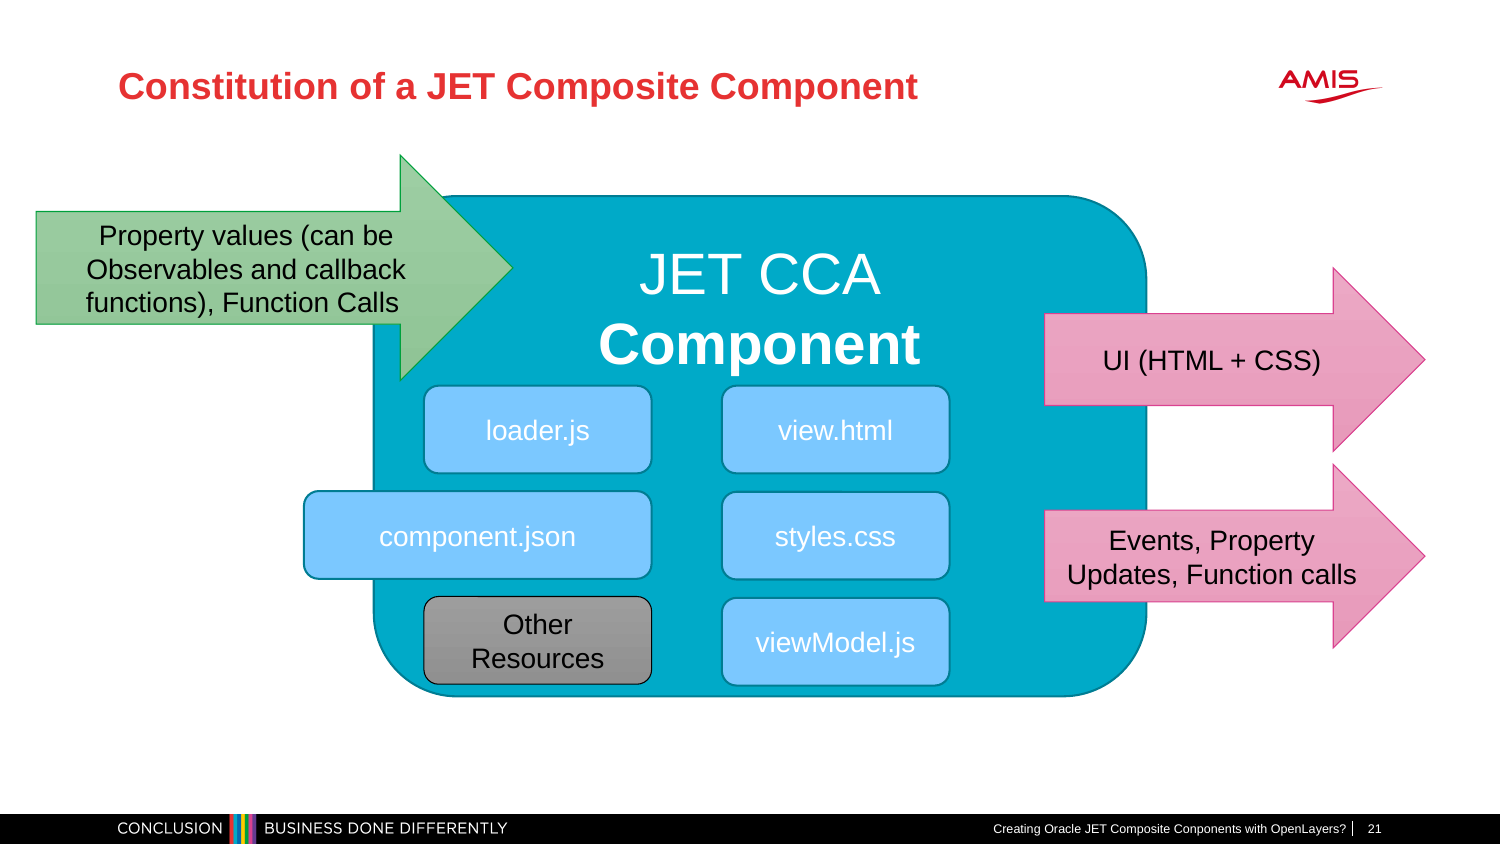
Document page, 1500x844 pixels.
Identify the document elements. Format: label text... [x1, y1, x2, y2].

text_box Property values (can be Observables and callback functions), Function Calls [35, 153, 514, 382]
slide_number 21 [1358, 820, 1382, 839]
text_box component.json [302, 490, 653, 580]
picture [0, 814, 236, 844]
footer Creating Oracle JET Composite Conponents with OpenLayers? [814, 820, 1347, 839]
picture [1205, 58, 1388, 106]
text_box styles.css [720, 490, 951, 581]
text_box view.html [720, 384, 951, 475]
text_box loader.js [422, 384, 653, 475]
title Constitution of a JET Composite Component [118, 47, 1205, 130]
text_box Other Resources [423, 595, 653, 685]
text_box viewModel.js [720, 596, 951, 687]
text_box UI (HTML + CSS) [1044, 266, 1426, 453]
text_box JET CCA Component [372, 195, 1148, 698]
picture [239, 814, 1500, 844]
text_box Events, Property Updates, Function calls [1044, 463, 1426, 650]
